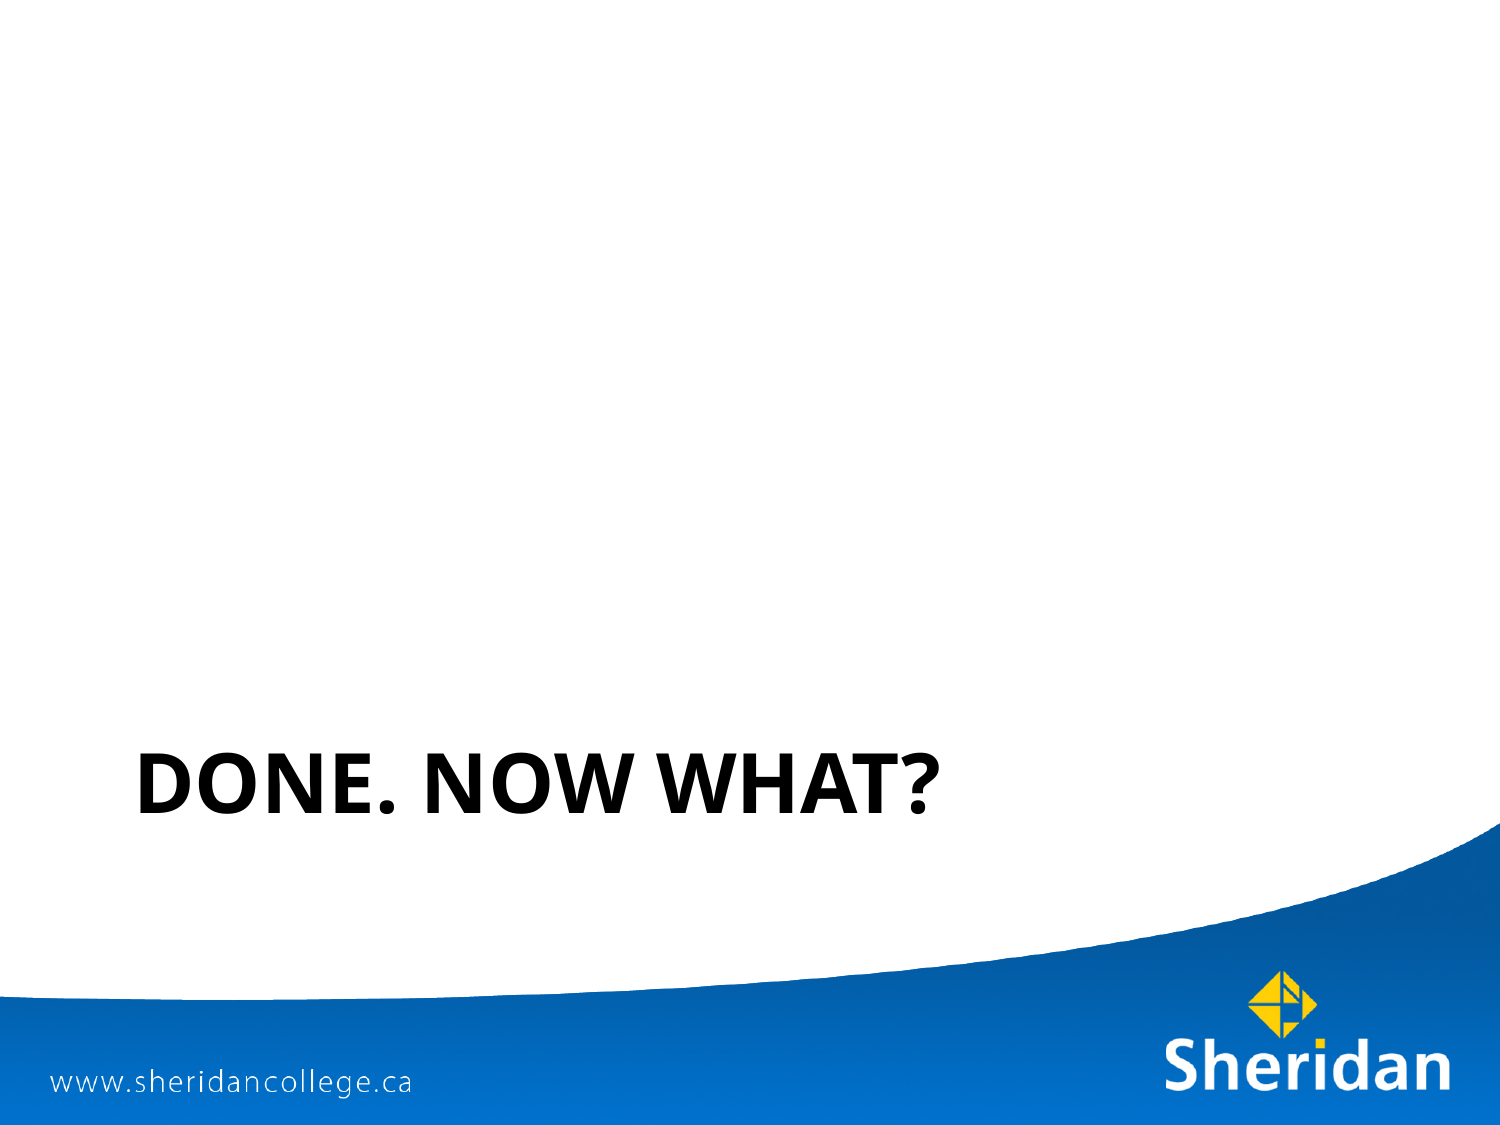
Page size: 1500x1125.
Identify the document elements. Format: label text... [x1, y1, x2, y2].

picture [0, 86, 1500, 1125]
title Done. Now what? [118, 722, 1394, 947]
